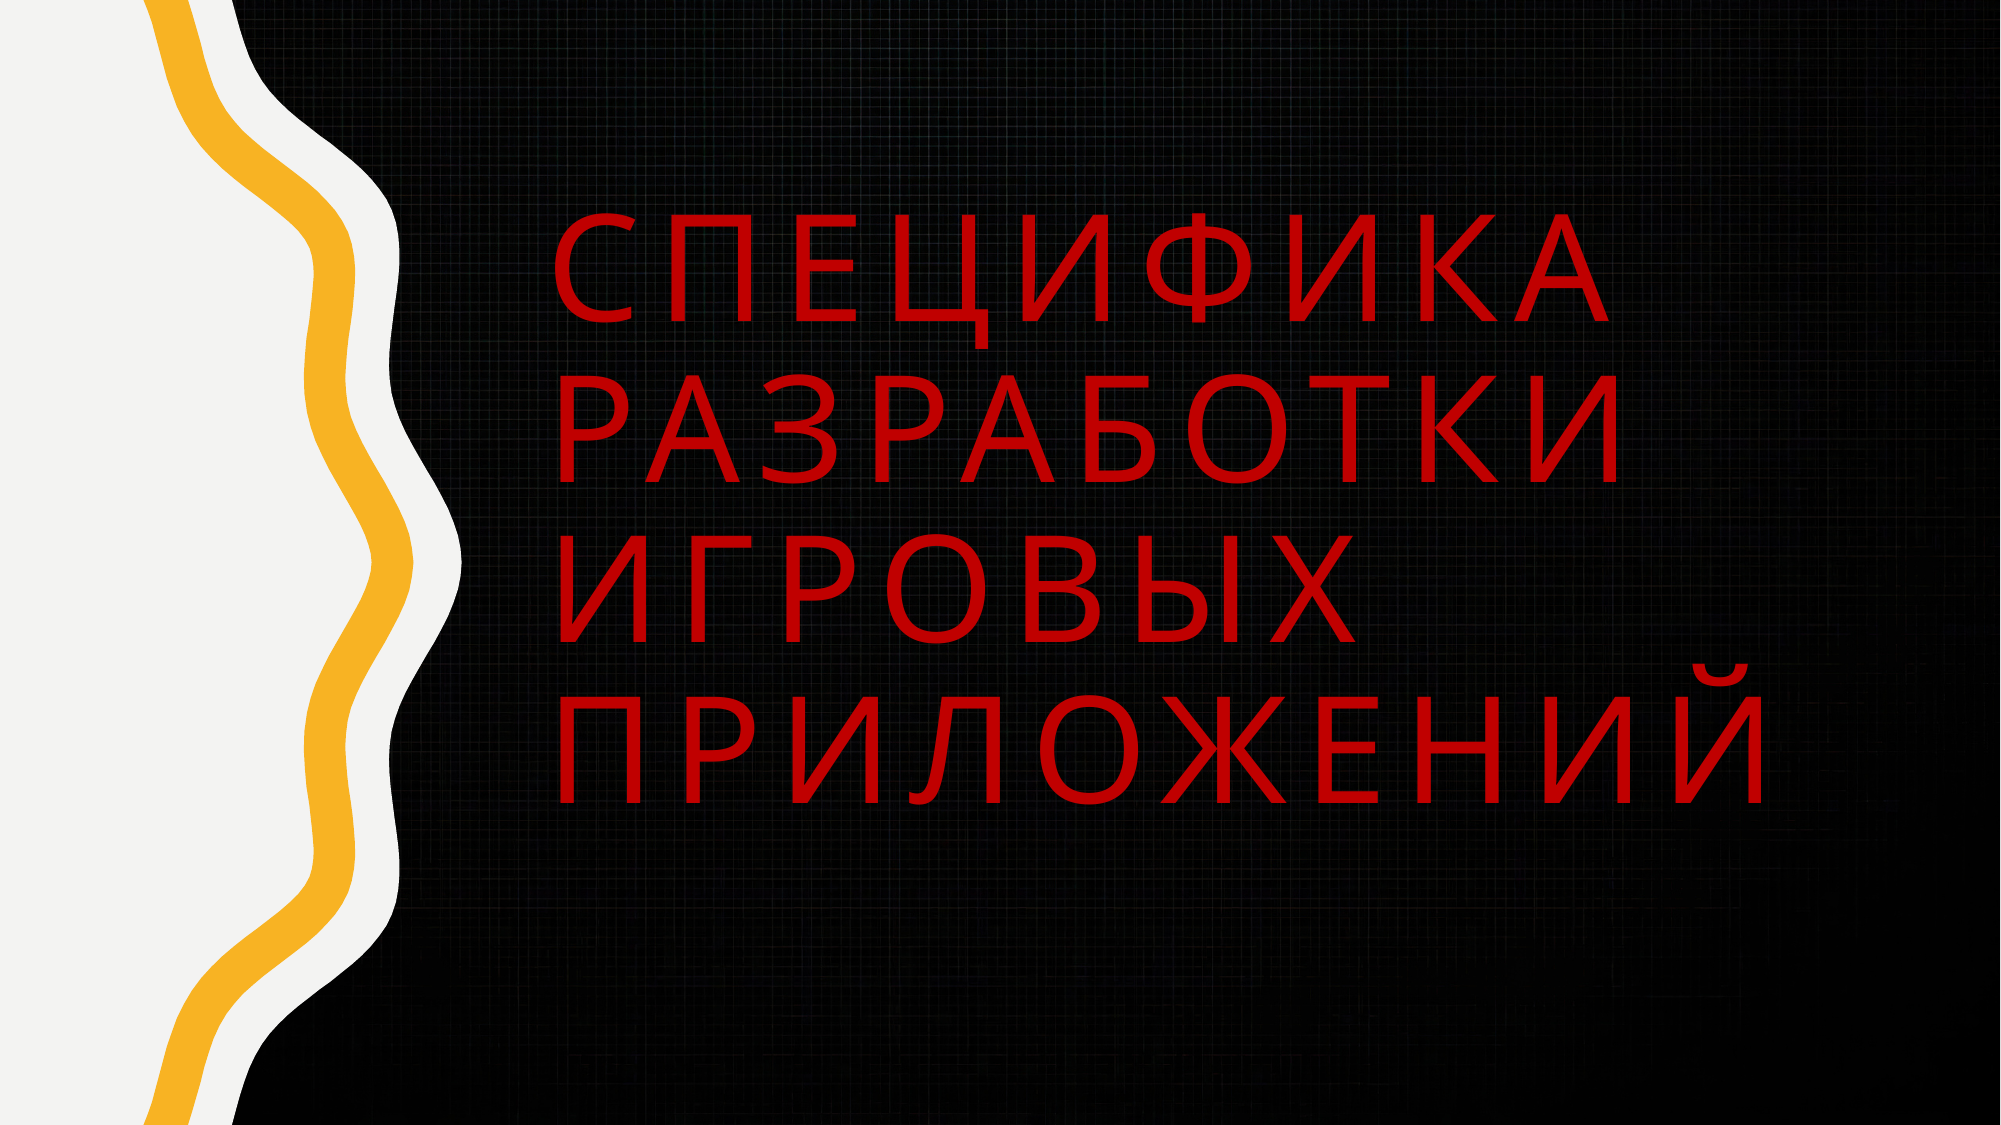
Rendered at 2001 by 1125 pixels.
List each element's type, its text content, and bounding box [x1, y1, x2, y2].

title Специфика разработки игровых приложений [531, 176, 1875, 843]
picture [233, 0, 2001, 1125]
